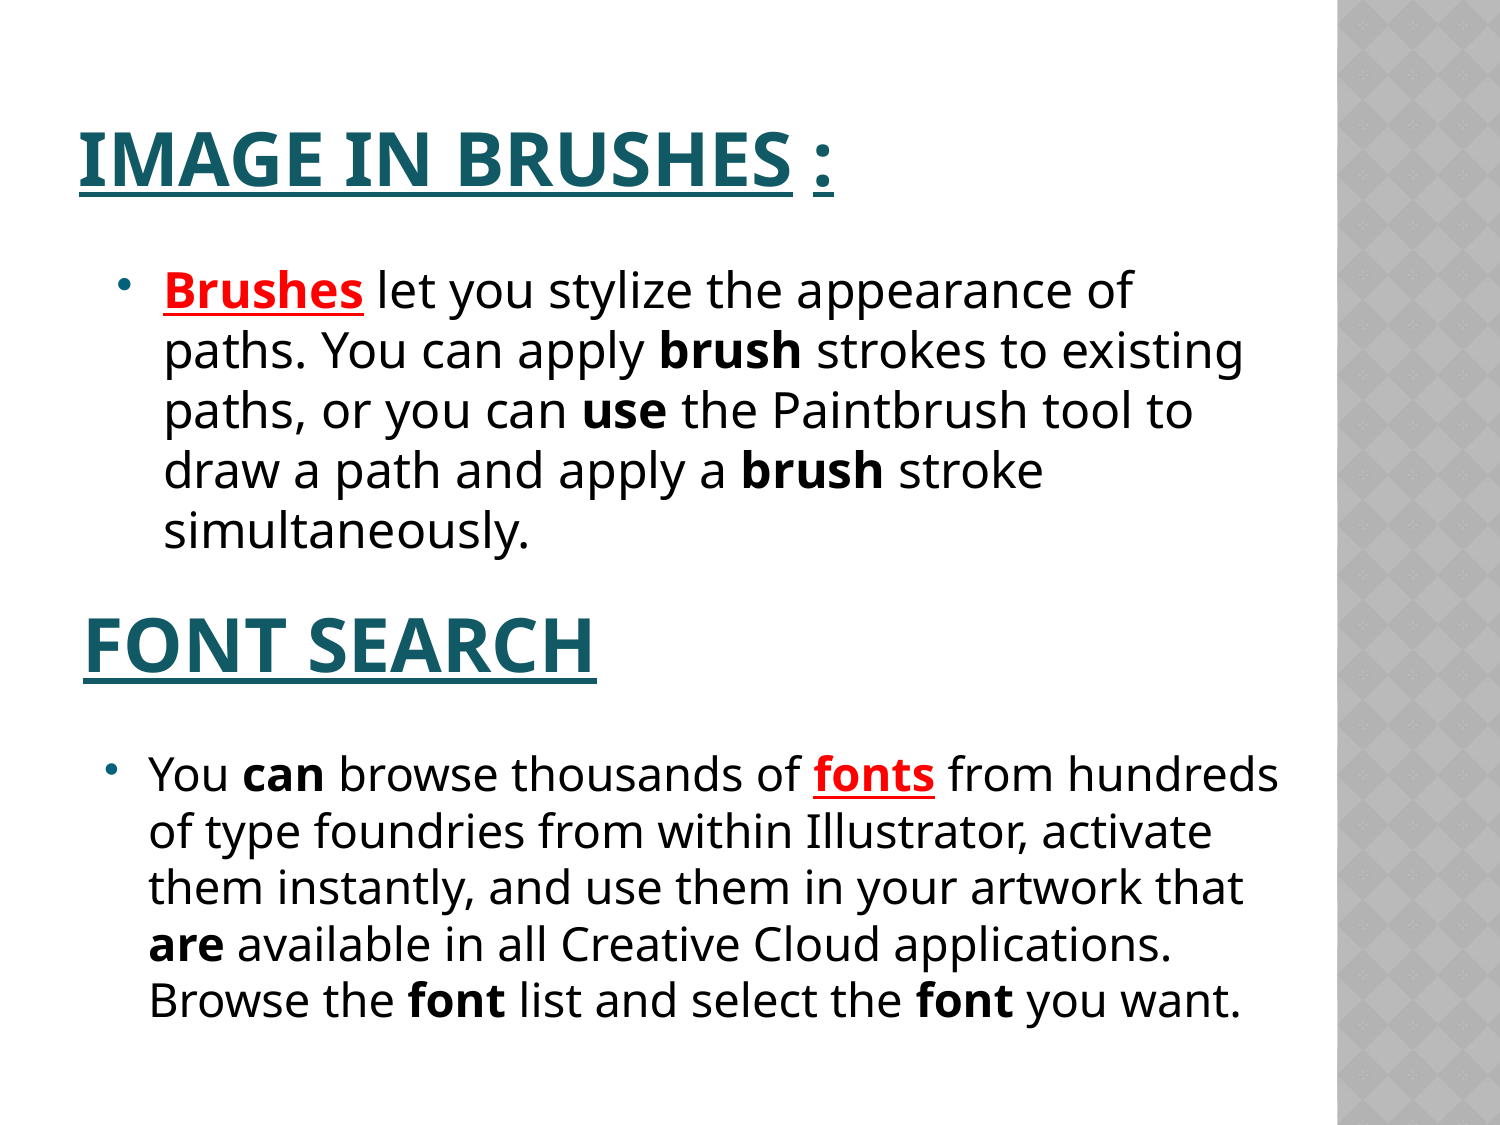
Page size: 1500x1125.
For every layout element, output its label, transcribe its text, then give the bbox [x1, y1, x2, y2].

title IMAGE IN BRUSHES : [71, 64, 1259, 202]
text_box Brushes let you stylize the appearance of paths. You can apply brush strokes to existing paths, or you can use the Paintbrush tool to draw a path and apply a brush stroke simultaneously. [103, 251, 1291, 600]
list You can browse thousands of fonts from hundreds of type foundries from within Illustrator, activate them instantly, and use them in your artwork that are available in all Creative Cloud applications. Browse the font list and select the font you want. [91, 737, 1304, 1086]
text_box FONT SEARCH [74, 543, 1263, 688]
